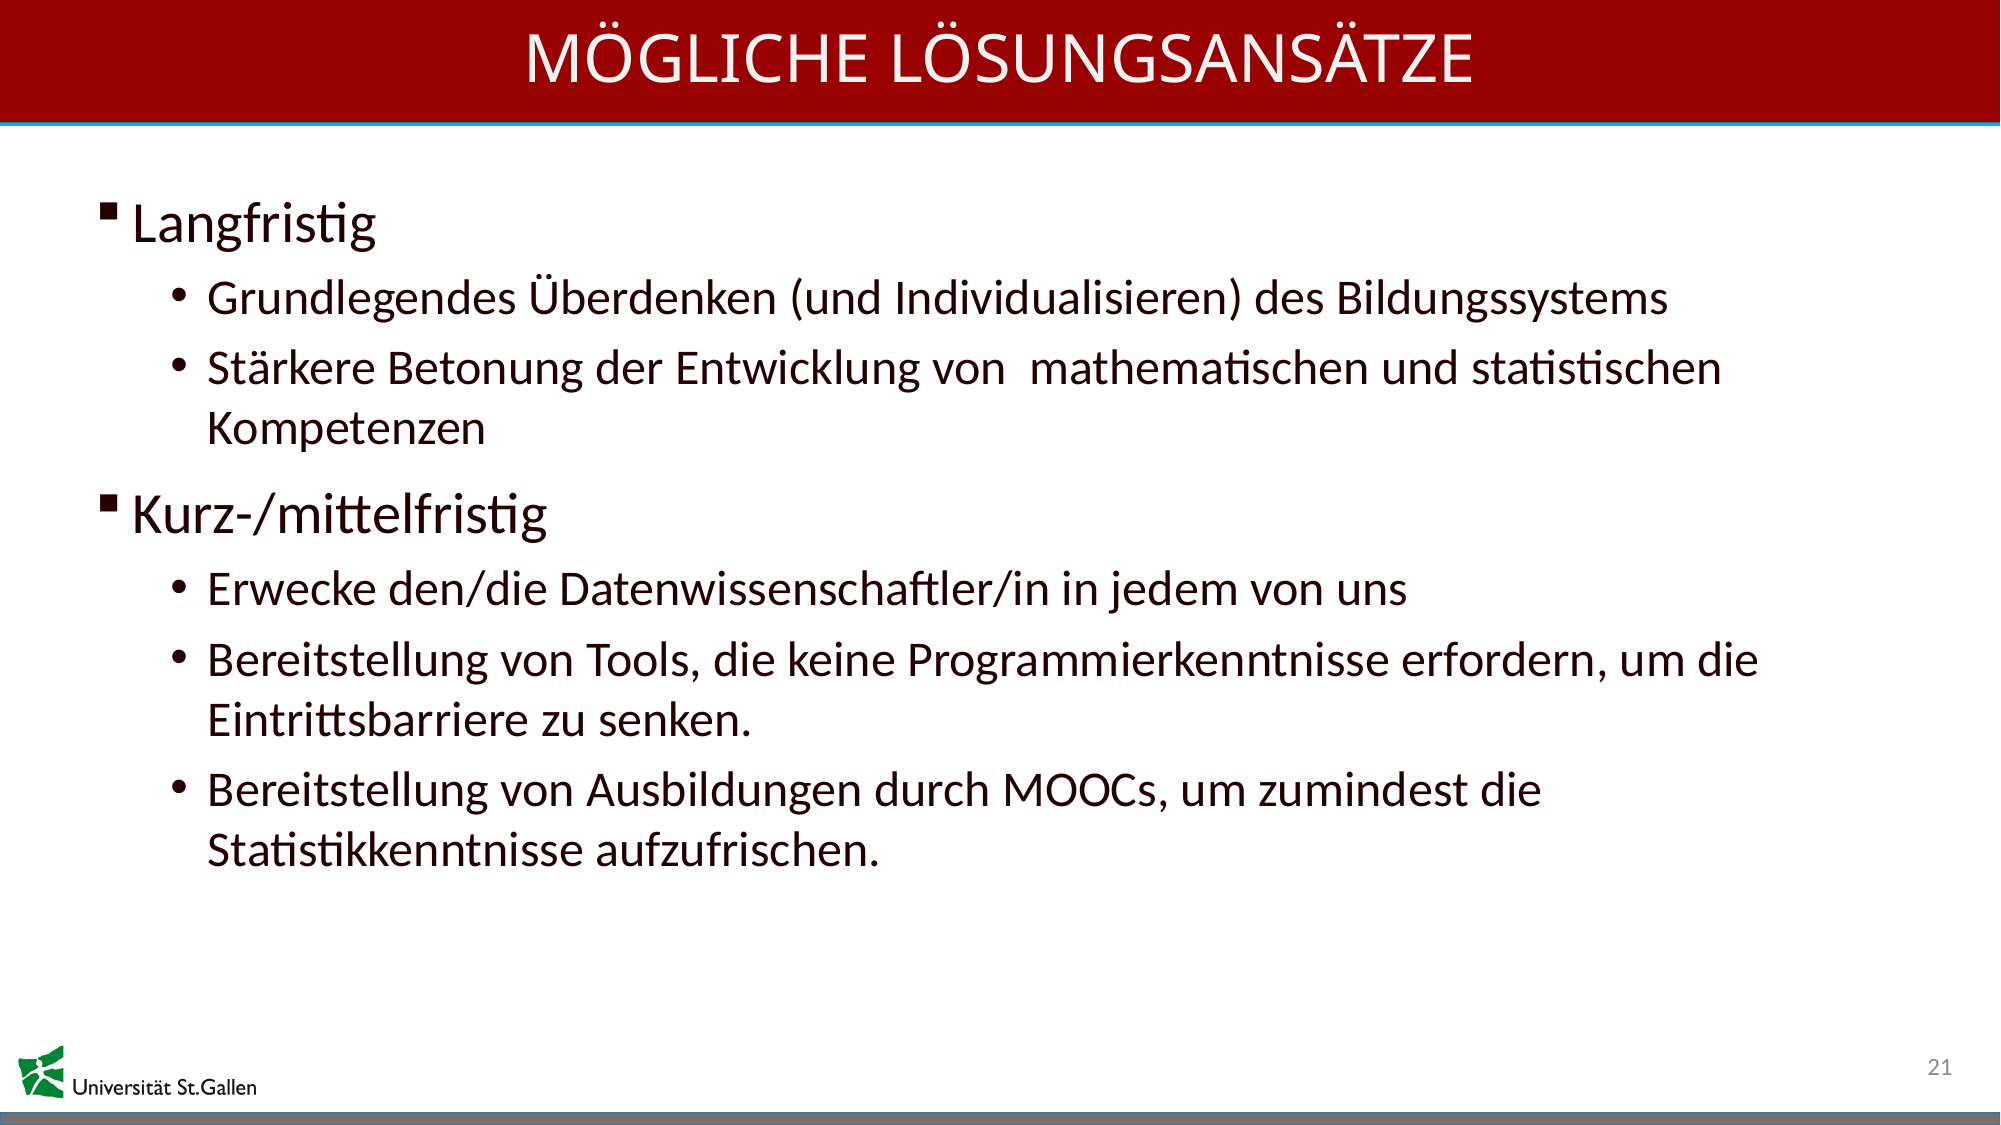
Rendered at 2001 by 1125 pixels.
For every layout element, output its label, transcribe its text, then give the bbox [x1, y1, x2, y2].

picture [2, 1039, 275, 1112]
slide_number 21 [1517, 1035, 1968, 1096]
list Langfristig Grundlegendes Überdenken (und Individualisieren) des Bildungssystems Stärkere Betonung der Entwicklung von mathematischen und statistischen Kompetenzen Kurz-/mittelfristig Erwecke den/die Datenwissenschaftler/in in jedem von uns Bereitstellung von Tools, die keine Programmierkenntnisse erfordern, um die Eintrittsbarriere zu senken. Bereitstellung von Ausbildungen durch MOOCs, um zumindest die Statistikkenntnisse aufzufrischen. [80, 176, 1856, 994]
title Mögliche Lösungsansätze [0, 0, 2000, 123]
